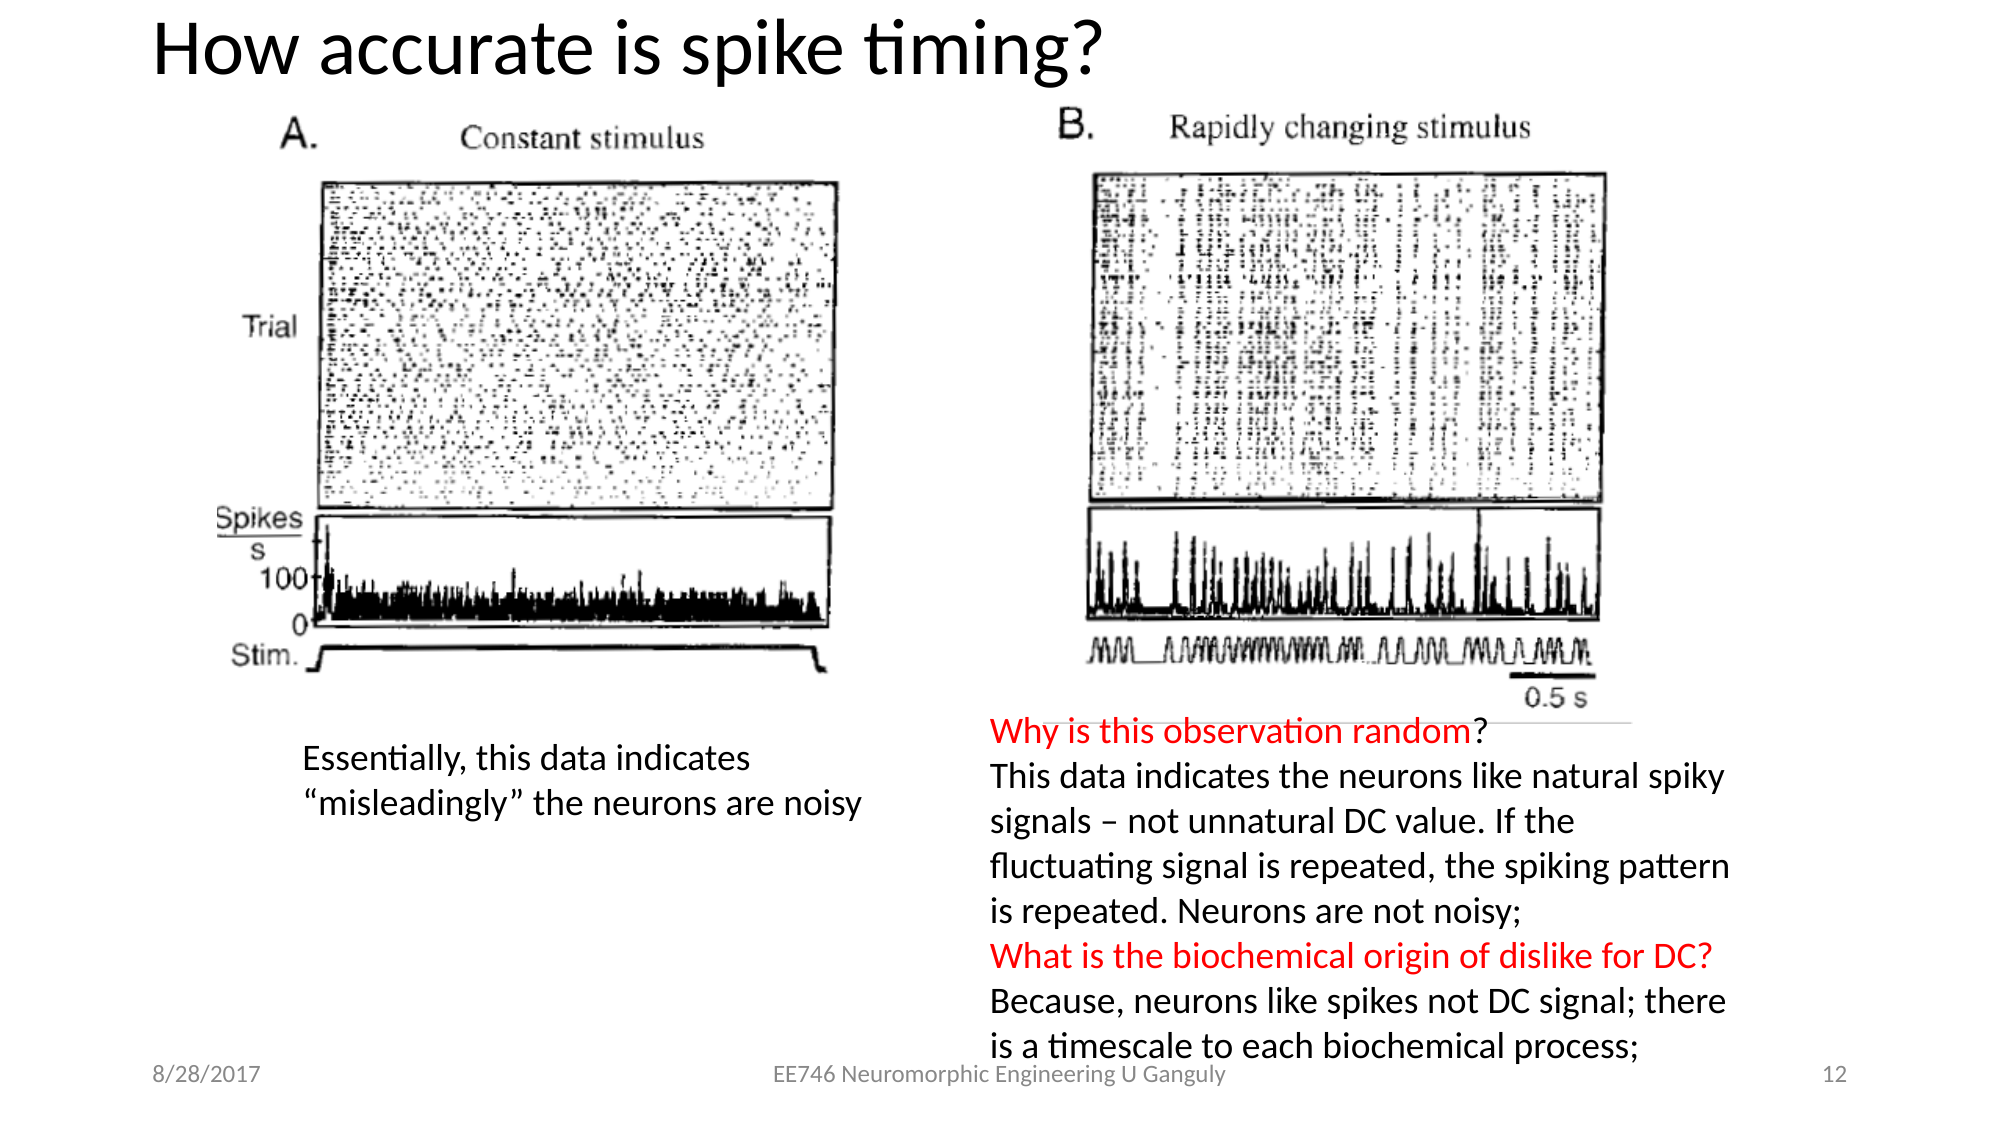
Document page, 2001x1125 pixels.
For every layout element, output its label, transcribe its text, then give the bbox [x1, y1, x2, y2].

picture [1042, 93, 1633, 724]
text_box Essentially, this data indicates “misleadingly” the neurons are noisy [287, 725, 974, 831]
slide_number 12 [1750, 1042, 1863, 1103]
title How accurate is spike timing? [137, 0, 1863, 100]
picture [217, 100, 859, 703]
footer EE746 Neuromorphic Engineering U Ganguly [662, 1042, 974, 1103]
text_box Why is this observation random? This data indicates the neurons like natural spiky signals – not unnatural DC value. If the fluctuating signal is repeated, the spiking pattern is repeated. Neurons are not noisy; What is the biochemical origin of dislike for DC? Because, neurons like spikes not DC signal; there is a timescale to each biochemical process; [974, 698, 1750, 1119]
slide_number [137, 1042, 588, 1103]
